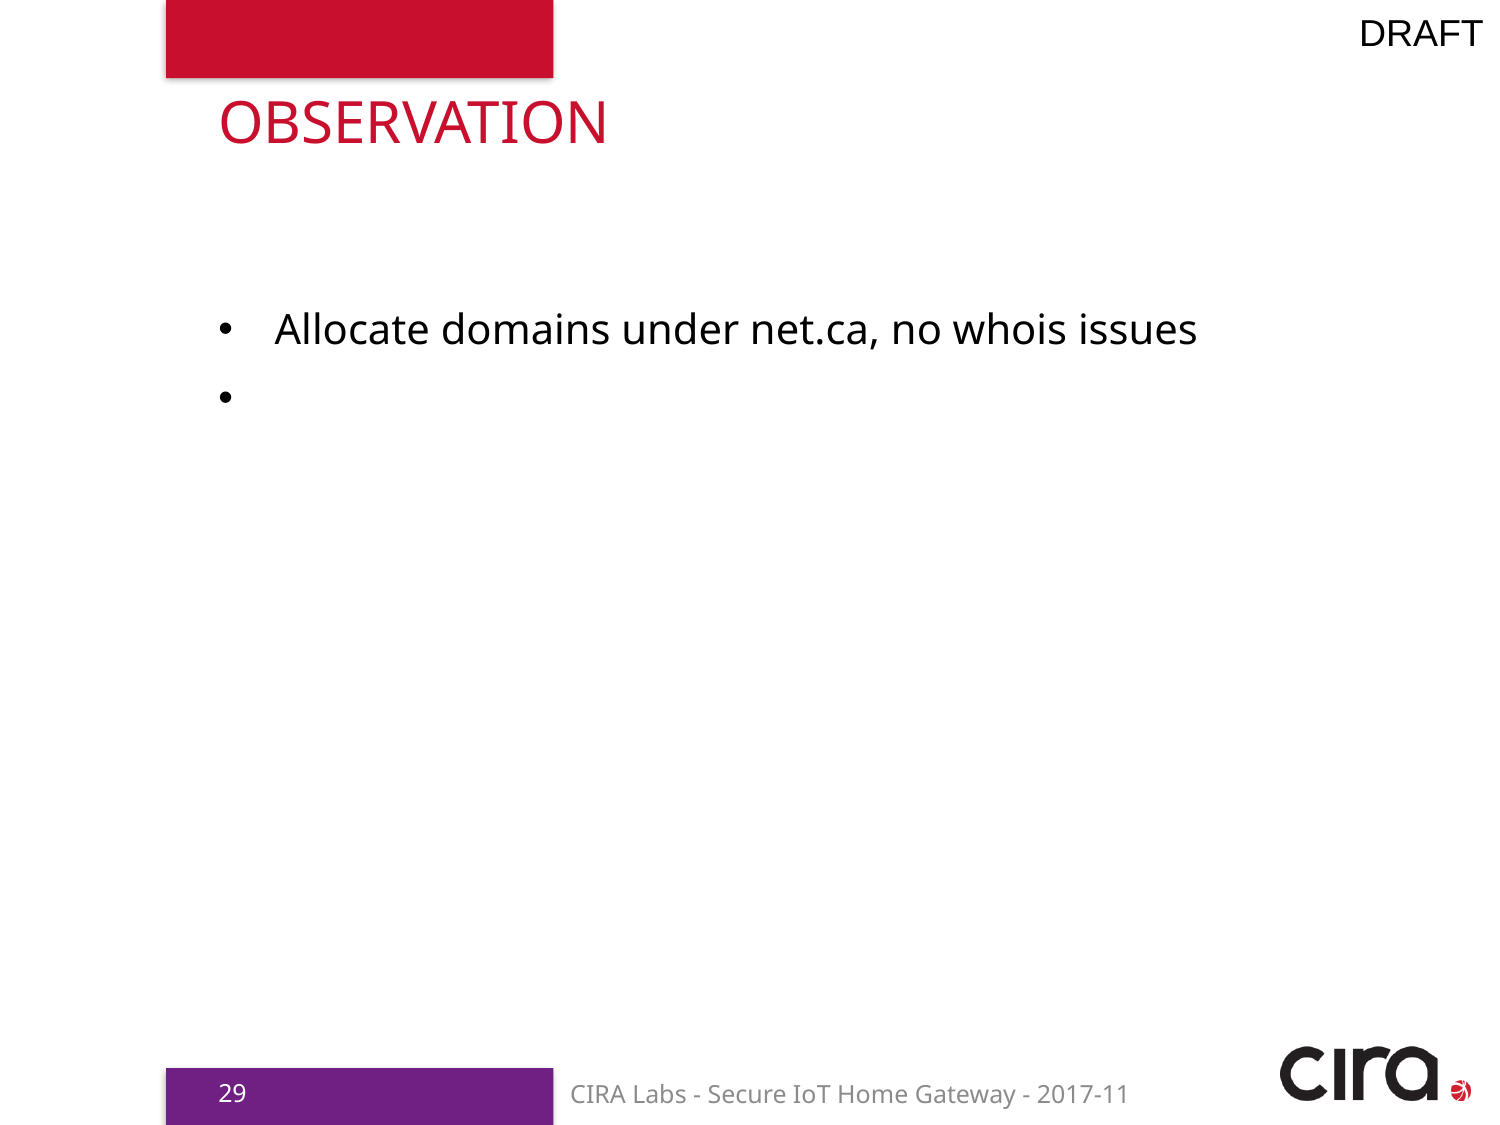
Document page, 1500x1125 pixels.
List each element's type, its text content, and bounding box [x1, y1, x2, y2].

footer CIRA Labs - Secure IoT Home Gateway - 2017-11 [555, 1066, 1312, 1125]
list Allocate domains under net.ca, no whois issues [203, 295, 1422, 1038]
title Observation [203, 78, 1422, 266]
slide_number 29 [203, 1064, 554, 1125]
picture [1280, 1046, 1471, 1101]
